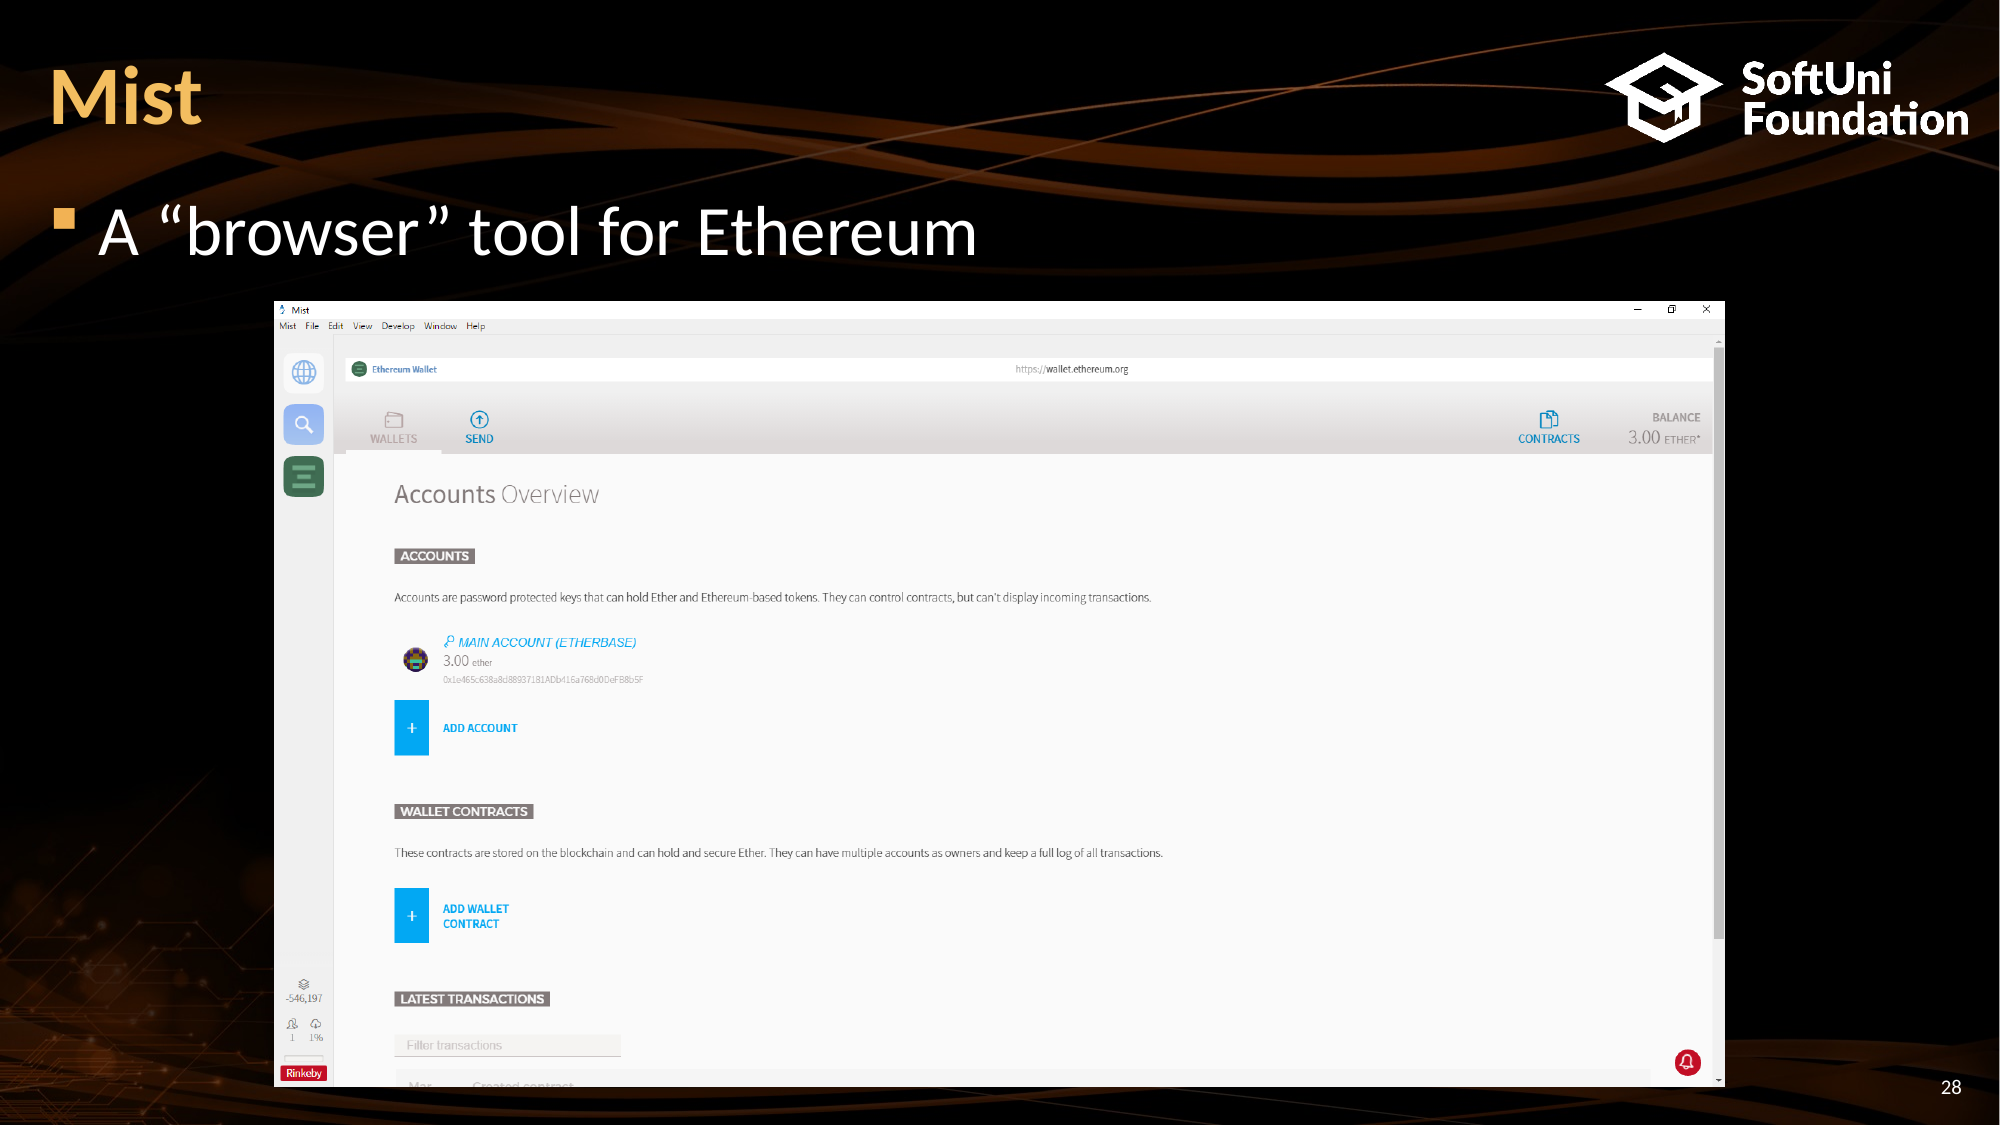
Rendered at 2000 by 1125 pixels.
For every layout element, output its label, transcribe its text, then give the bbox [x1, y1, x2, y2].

list A “browser” tool for Ethereum [31, 174, 1968, 1103]
title Mist [30, 6, 1602, 189]
picture [0, 0, 2000, 1125]
